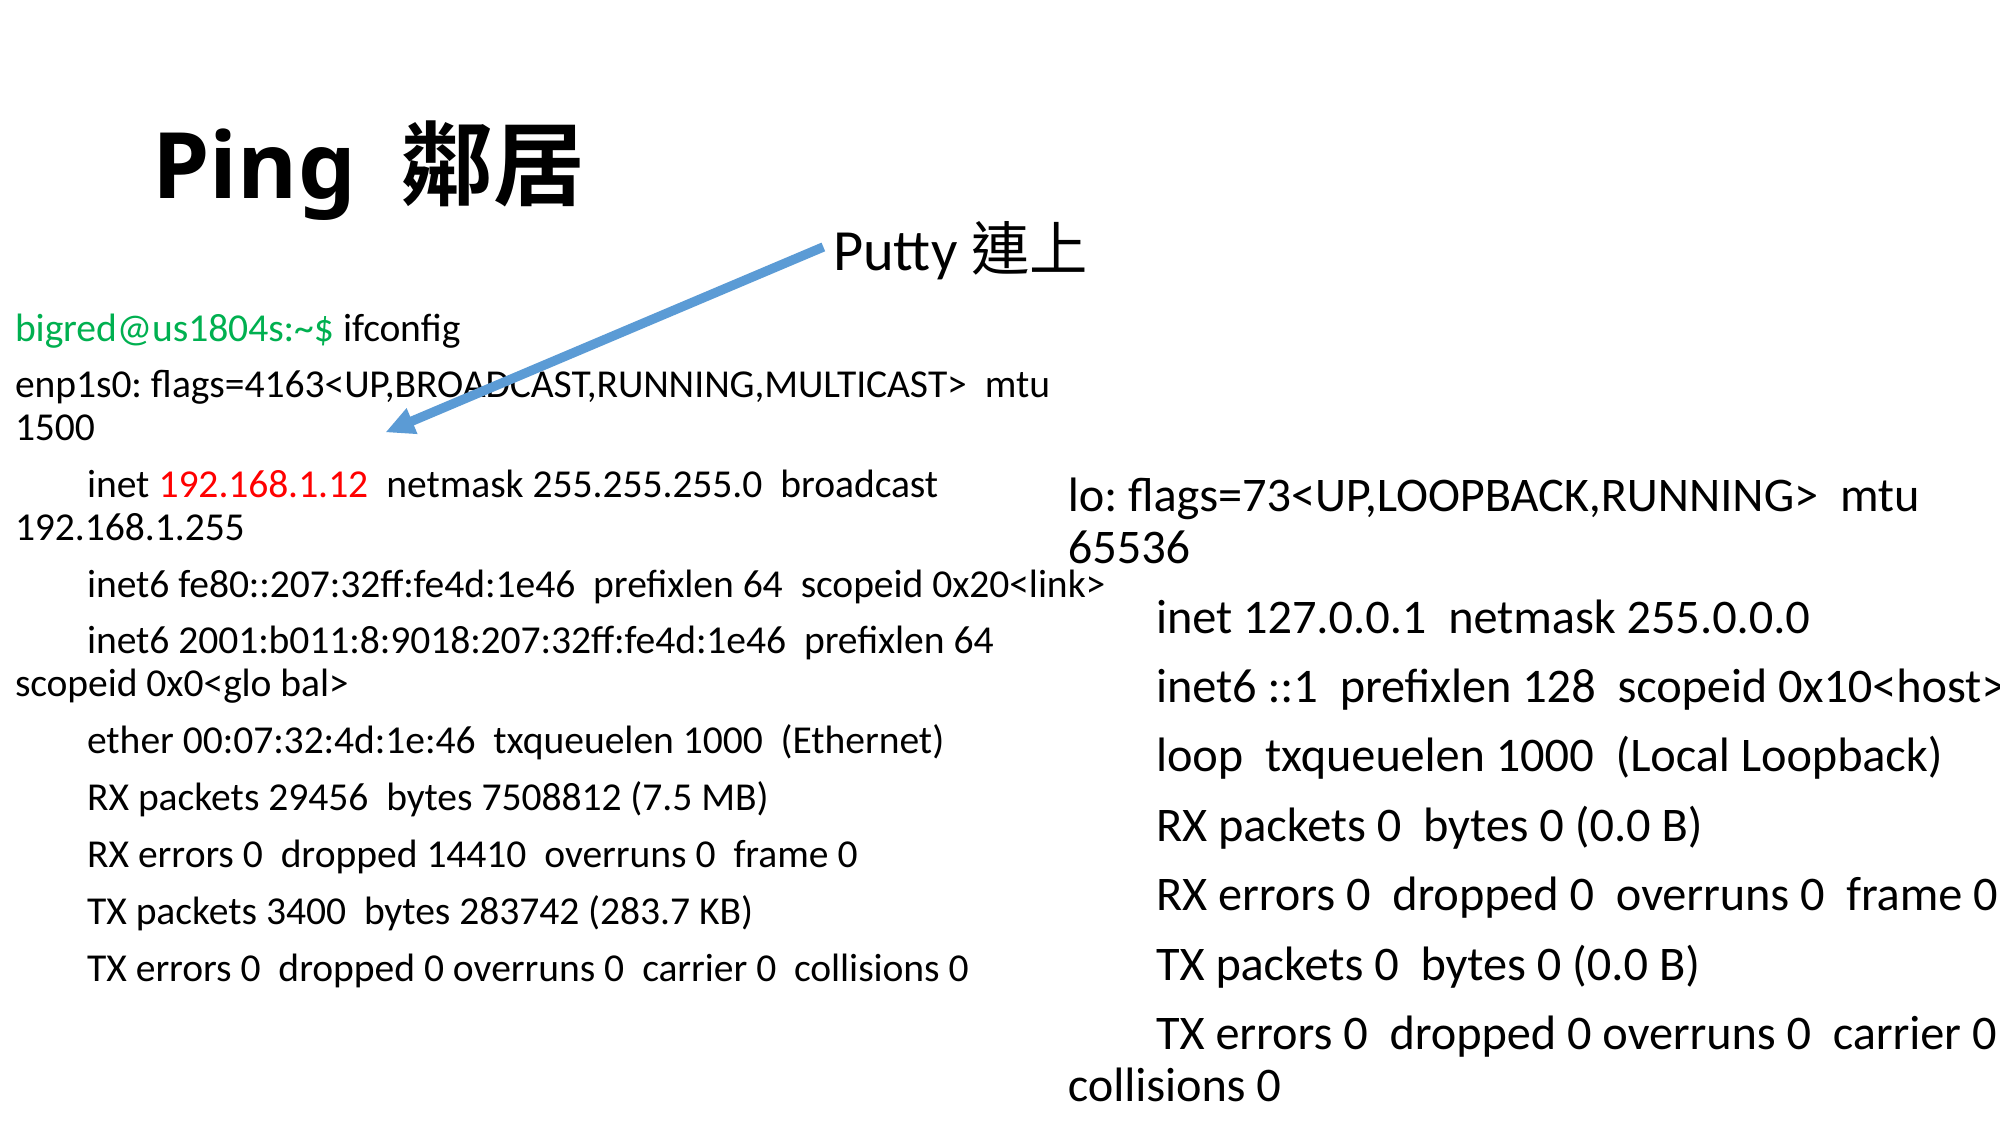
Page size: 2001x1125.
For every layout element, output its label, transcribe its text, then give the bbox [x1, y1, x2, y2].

title Ping 鄰居 [137, 59, 1863, 278]
list lo: flags=73<UP,LOOPBACK,RUNNING> mtu 65536 inet 127.0.0.1 netmask 255.0.0.0 inet6 ::1 prefixlen 128 scopeid 0x10<host> loop txqueuelen 1000 (Local Loopback) RX packets 0 bytes 0 (0.0 B) RX errors 0 dropped 0 overruns 0 frame 0 TX packets 0 bytes 0 (0.0 B) TX errors 0 dropped 0 overruns 0 carrier 0 collisions 0 [1052, 387, 2000, 1125]
text_box Putty連上 [818, 204, 1103, 289]
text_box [386, 246, 824, 432]
list bigred@us1804s:~$ ifconfig enp1s0: flags=4163<UP,BROADCAST,RUNNING,MULTICAST> mtu 1500 inet 192.168.1.12 netmask 255.255.255.0 broadcast 192.168.1.255 inet6 fe80::207:32ff:fe4d:1e46 prefixlen 64 scopeid 0x20<link> inet6 2001:b011:8:9018:207:32ff:fe4d:1e46 prefixlen 64 scopeid 0x0<glo bal> ether 00:07:32:4d:1e:46 txqueuelen 1000 (Ethernet) RX packets 29456 bytes 7508812 (7.5 MB) RX errors 0 dropped 14410 overruns 0 frame 0 TX packets 3400 bytes 283742 (283.7 KB) TX errors 0 dropped 0 overruns 0 carrier 0 collisions 0 [0, 299, 1139, 1036]
